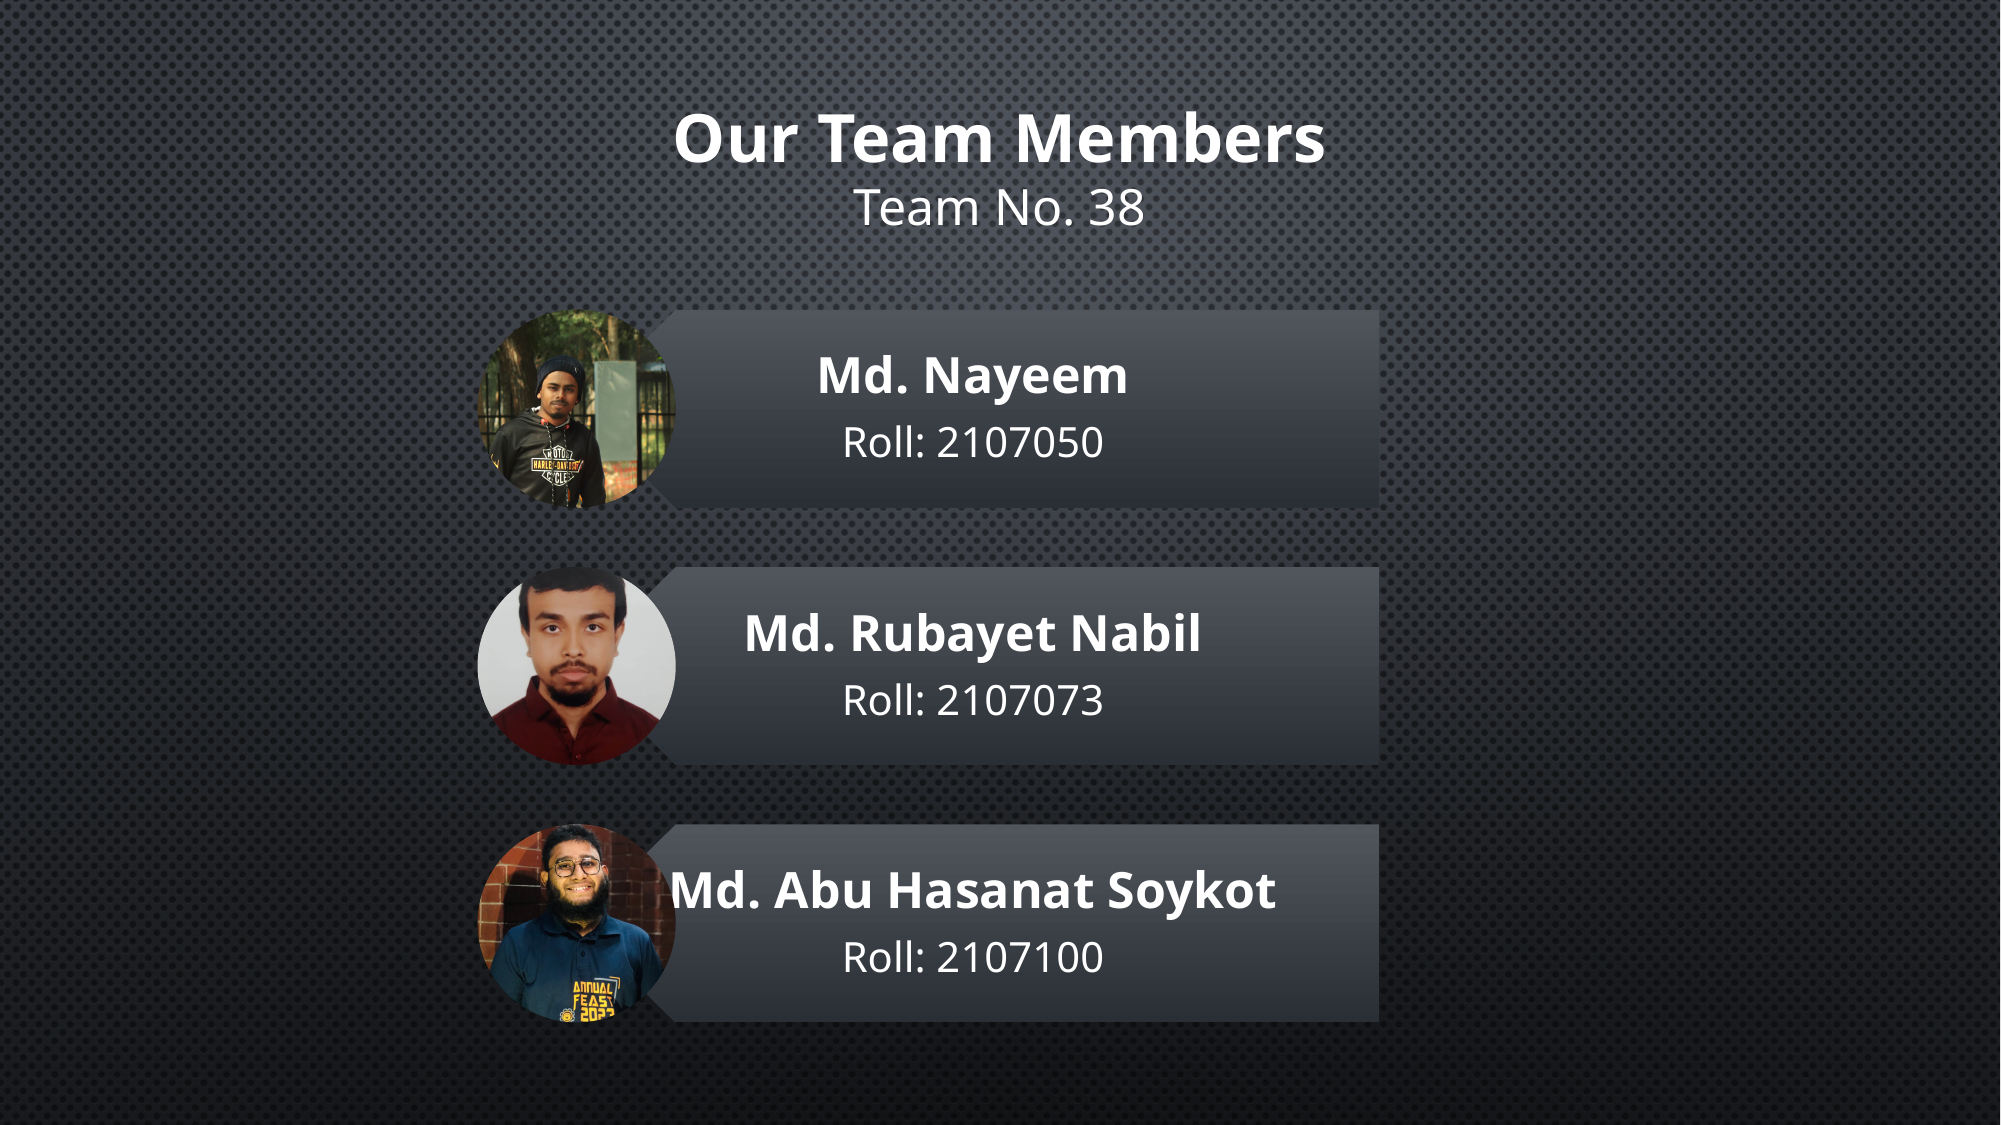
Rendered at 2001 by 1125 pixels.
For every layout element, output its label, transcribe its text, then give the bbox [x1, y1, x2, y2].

text_box Our Team Members Team No. 38 [608, 88, 1392, 243]
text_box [324, 309, 1533, 1023]
